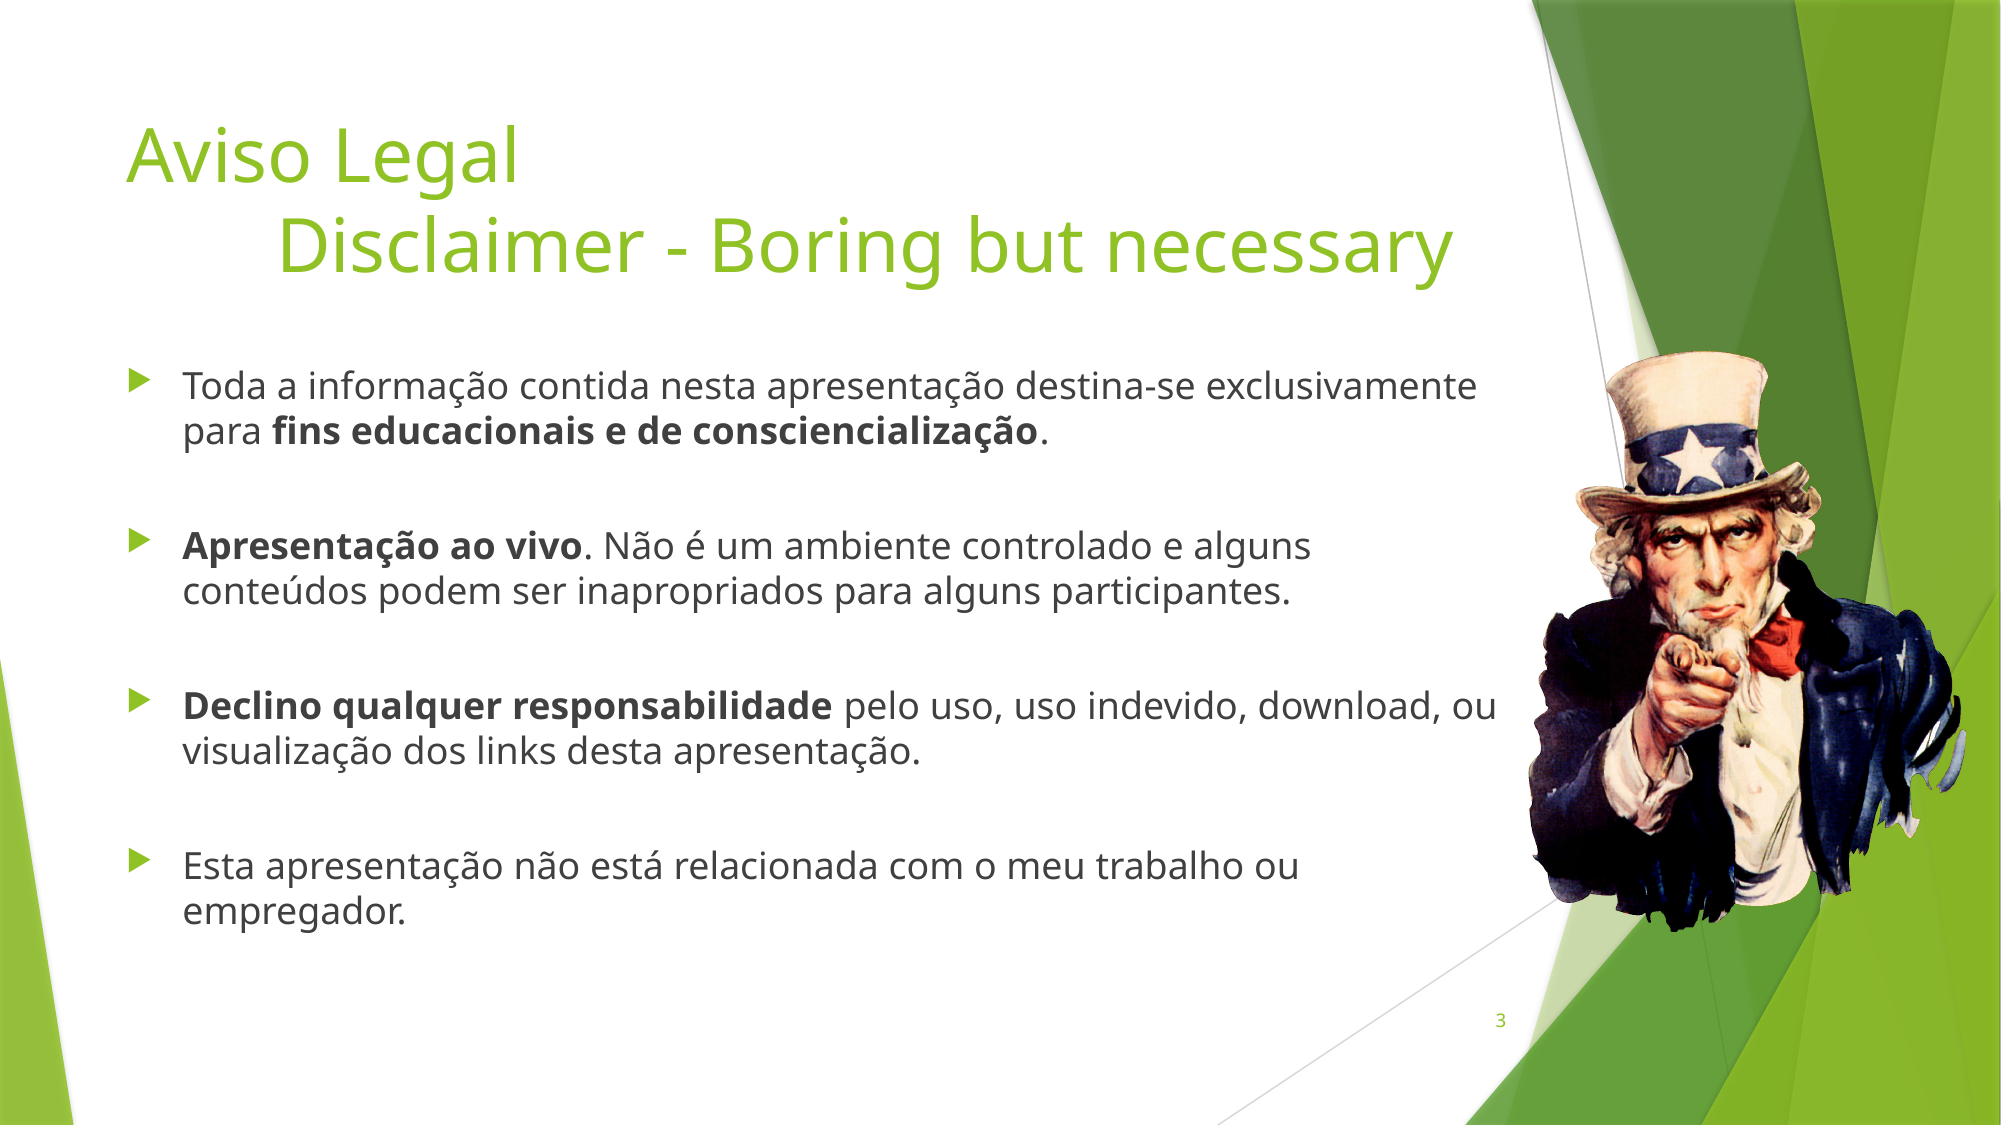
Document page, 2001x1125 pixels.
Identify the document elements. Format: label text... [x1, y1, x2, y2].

title Aviso Legal Disclaimer - Boring but necessary [111, 99, 1522, 317]
list Toda a informação contida nesta apresentação destina-se exclusivamente para fins educacionais e de consciencialização. Apresentação ao vivo. Não é um ambiente controlado e alguns conteúdos podem ser inapropriados para alguns participantes. Declino qualquer responsabilidade pelo uso, uso indevido, download, ou visualização dos links desta apresentação. Esta apresentação não está relacionada com o meu trabalho ou empregador. [111, 354, 1522, 992]
picture [1520, 337, 1974, 947]
slide_number 3 [1409, 991, 1522, 1051]
